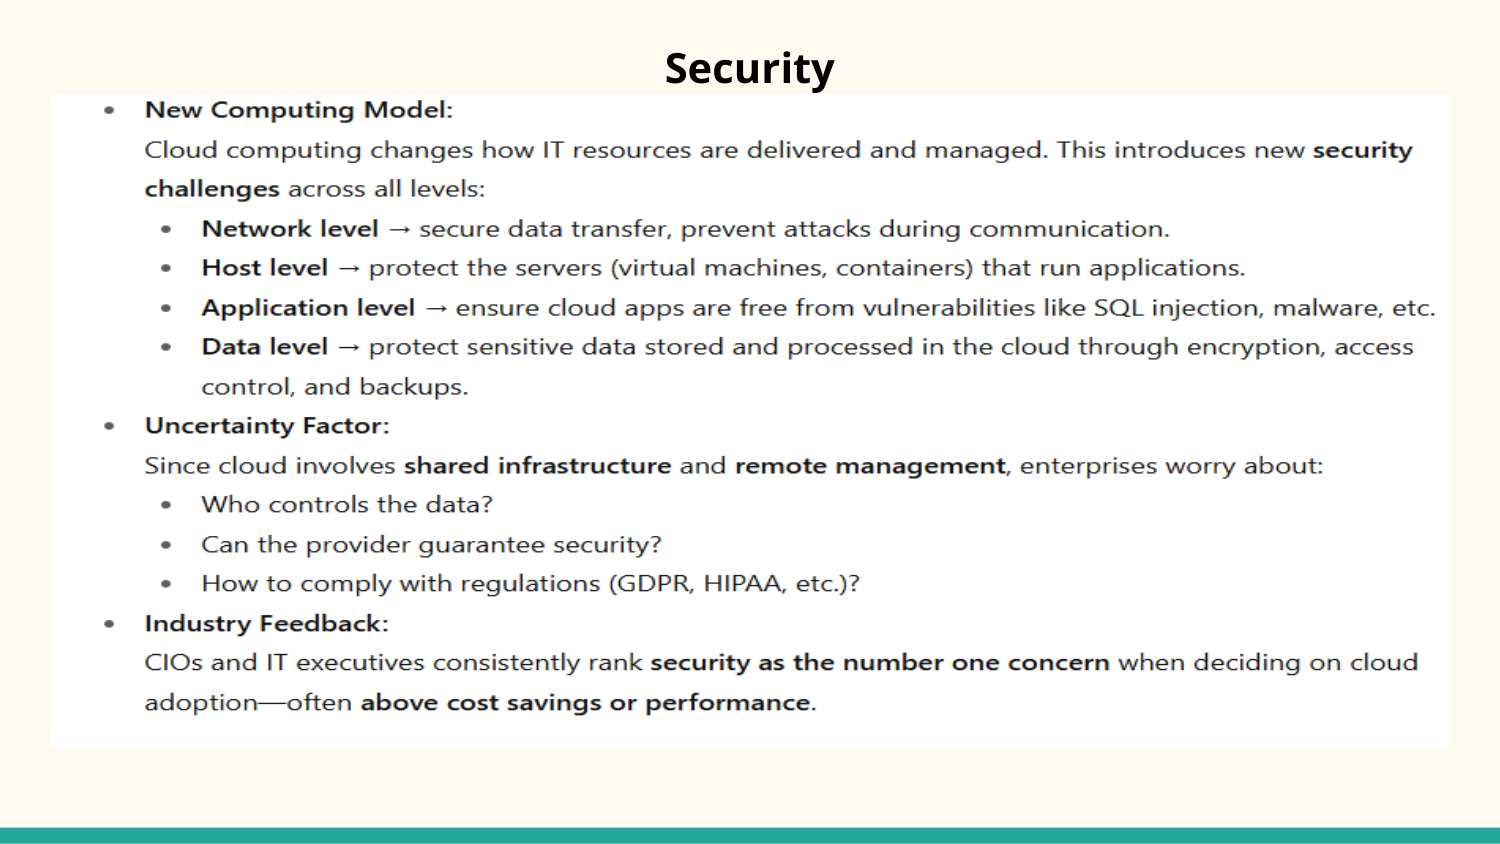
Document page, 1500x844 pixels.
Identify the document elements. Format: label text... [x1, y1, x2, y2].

picture [50, 93, 1450, 749]
title Security [51, 19, 1449, 93]
